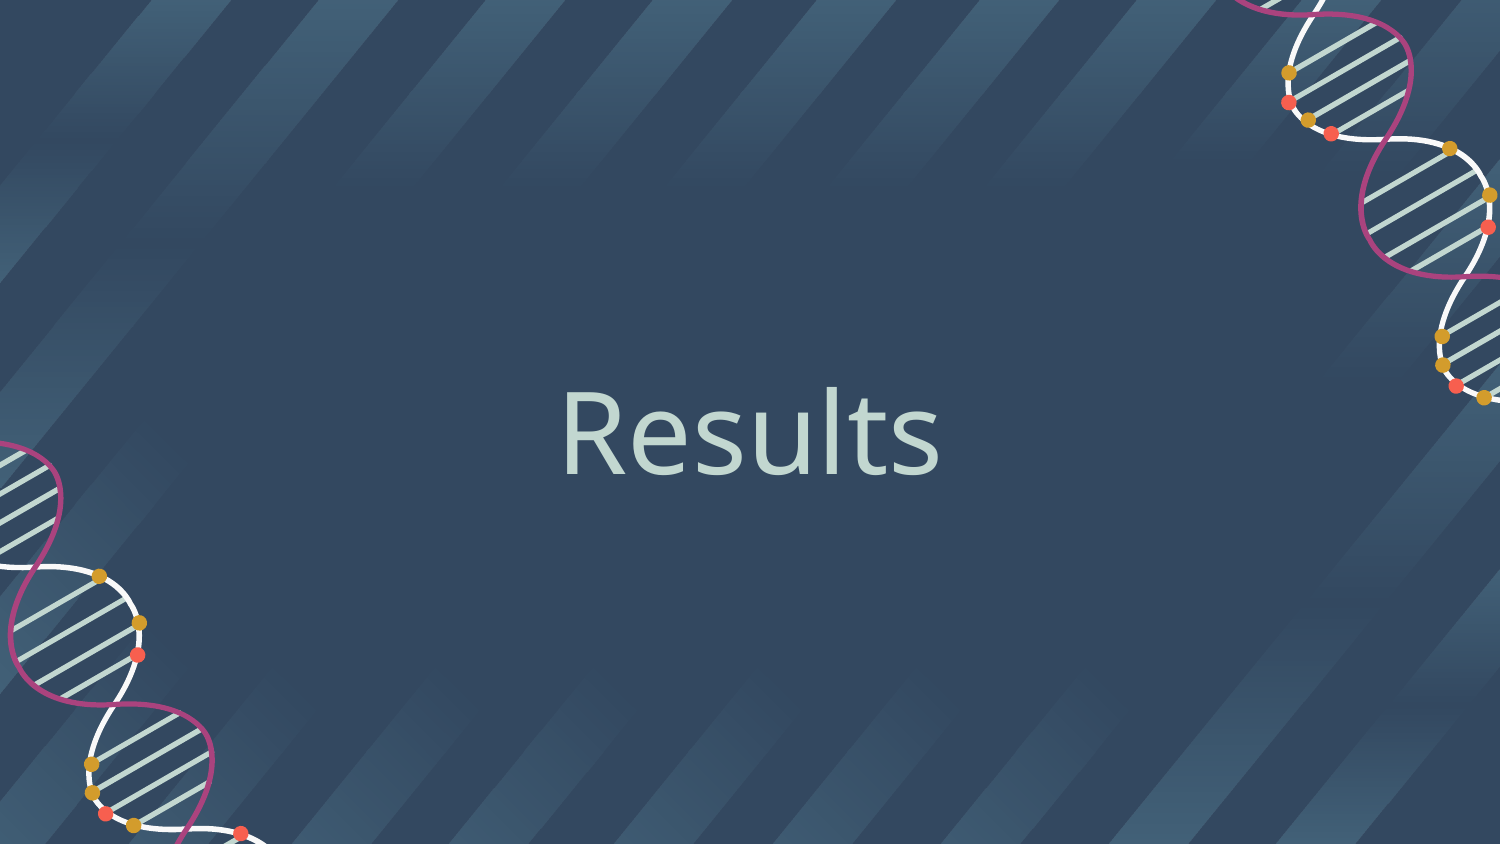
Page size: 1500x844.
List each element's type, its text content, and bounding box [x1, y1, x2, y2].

title Results [234, 233, 1266, 625]
